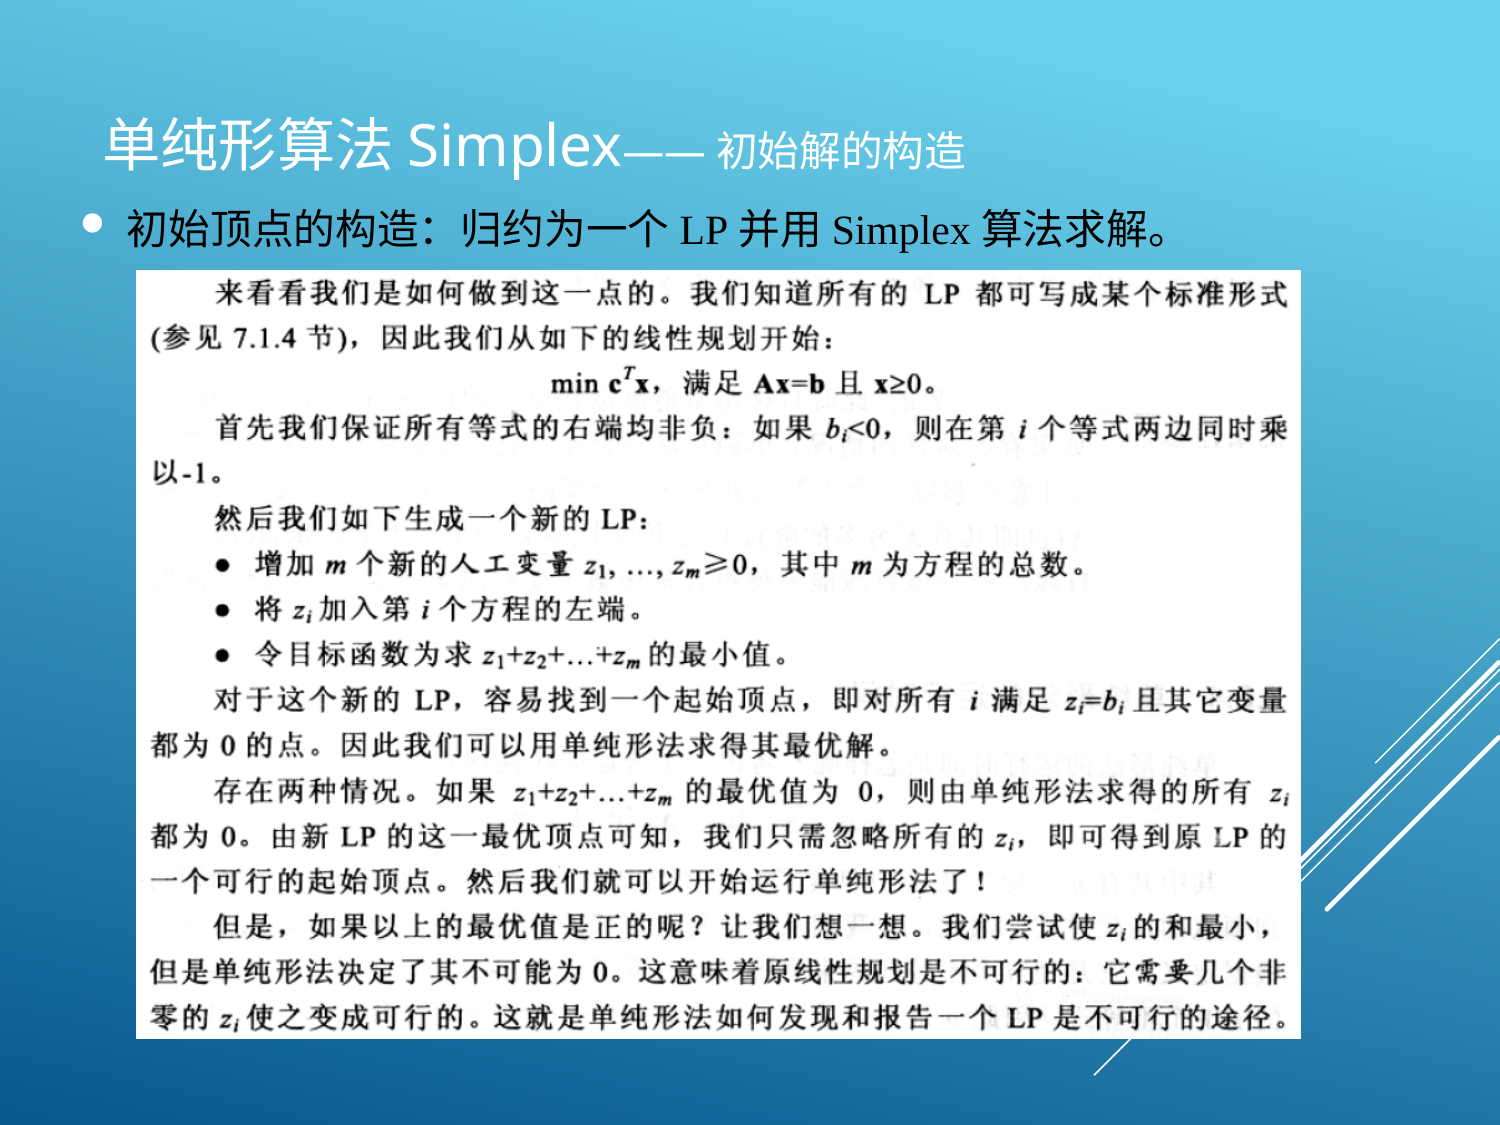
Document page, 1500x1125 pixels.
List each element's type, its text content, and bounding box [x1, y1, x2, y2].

picture [135, 270, 1301, 1039]
title 单纯形算法simplex——初始解的构造 [87, 87, 1413, 194]
list 初始顶点的构造：归约为一个LP并用Simplex算法求解。 [64, 194, 1440, 1052]
